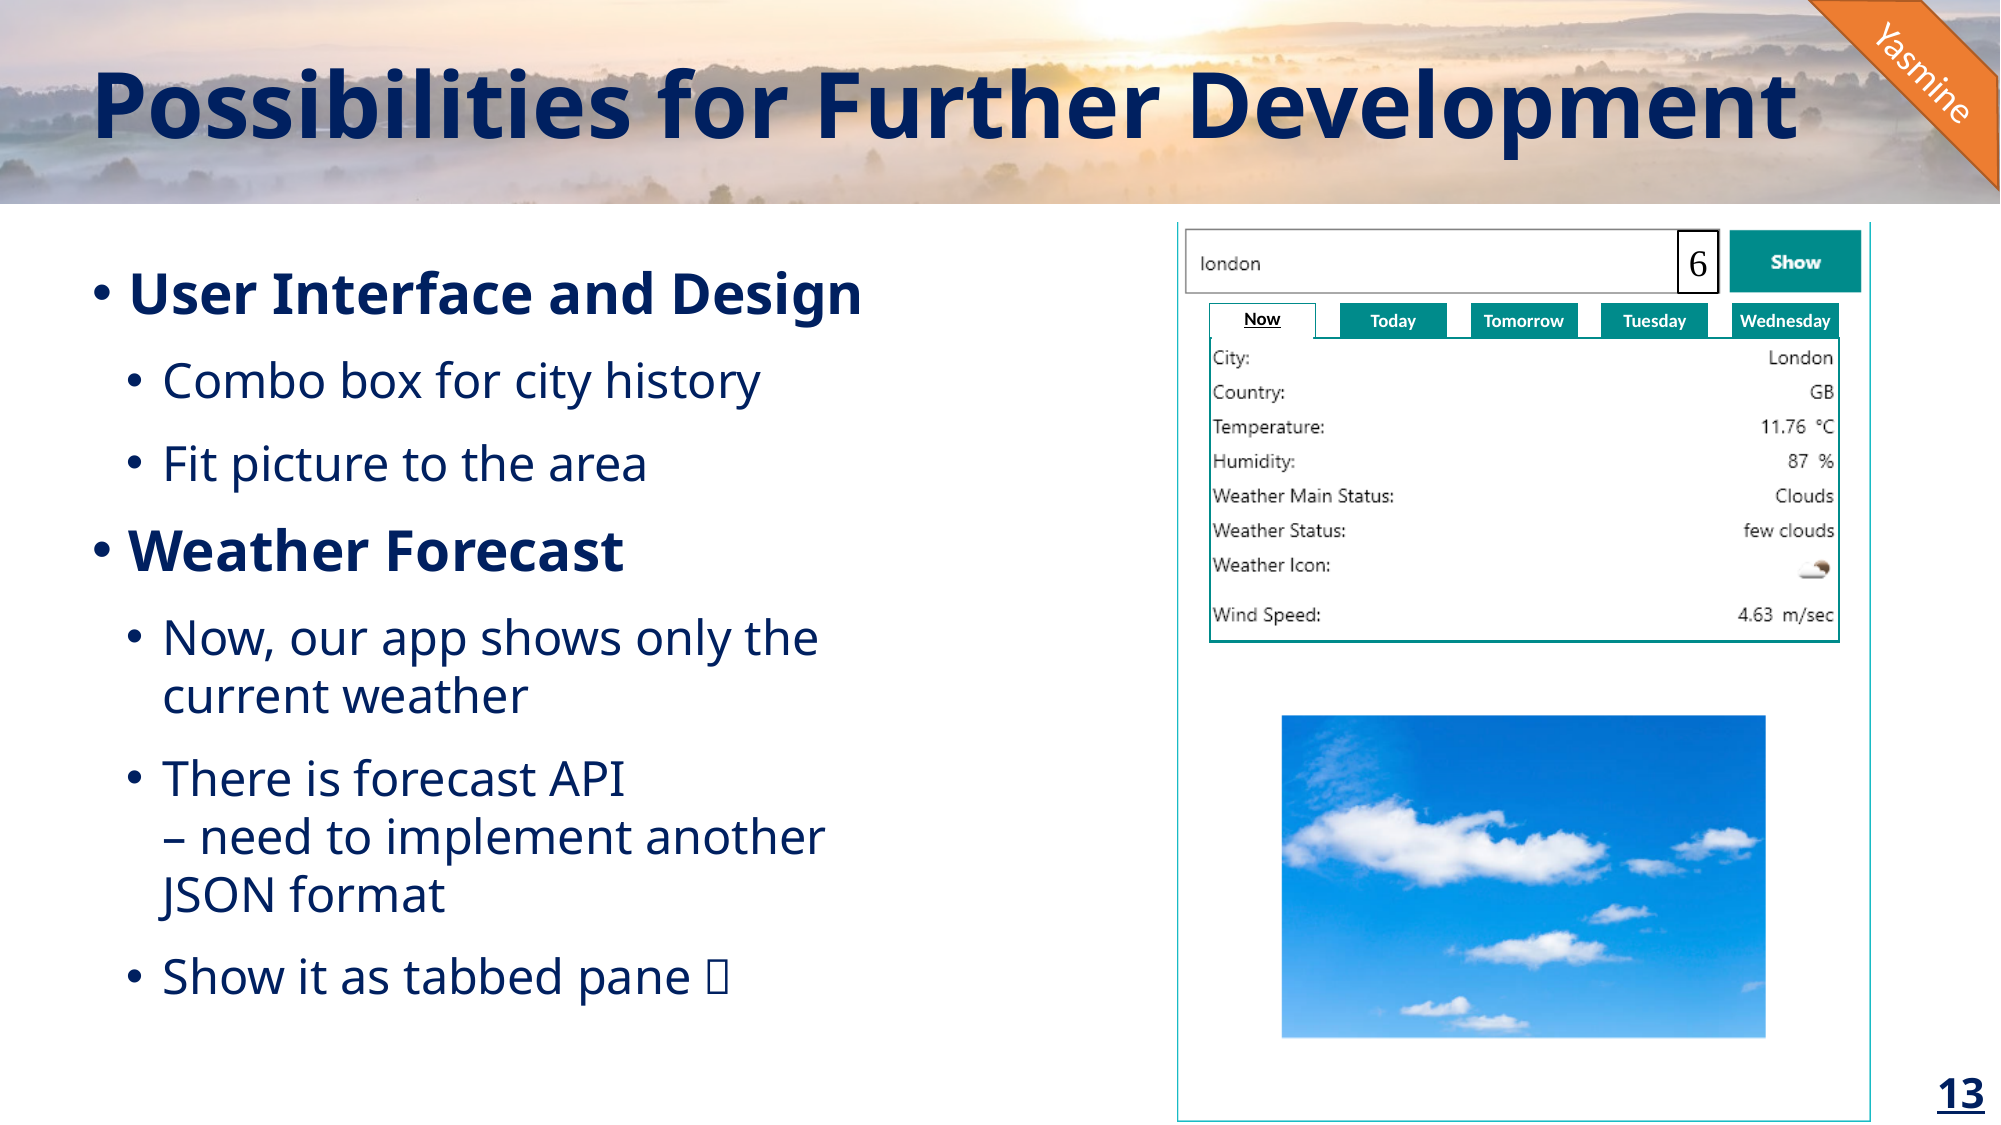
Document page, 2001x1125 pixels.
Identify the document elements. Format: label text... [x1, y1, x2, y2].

title Possibilities for Further Development [75, 3, 1925, 201]
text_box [1177, 222, 1871, 1122]
text_box Yasmine [1807, 0, 2000, 192]
list User Interface and Design Combo box for city history Fit picture to the area Weather Forecast Now, our app shows only the current weather There is forecast API – need to implement another JSON format Show it as tabbed pane  [77, 250, 927, 1014]
slide_number 13 [1550, 1065, 2000, 1125]
